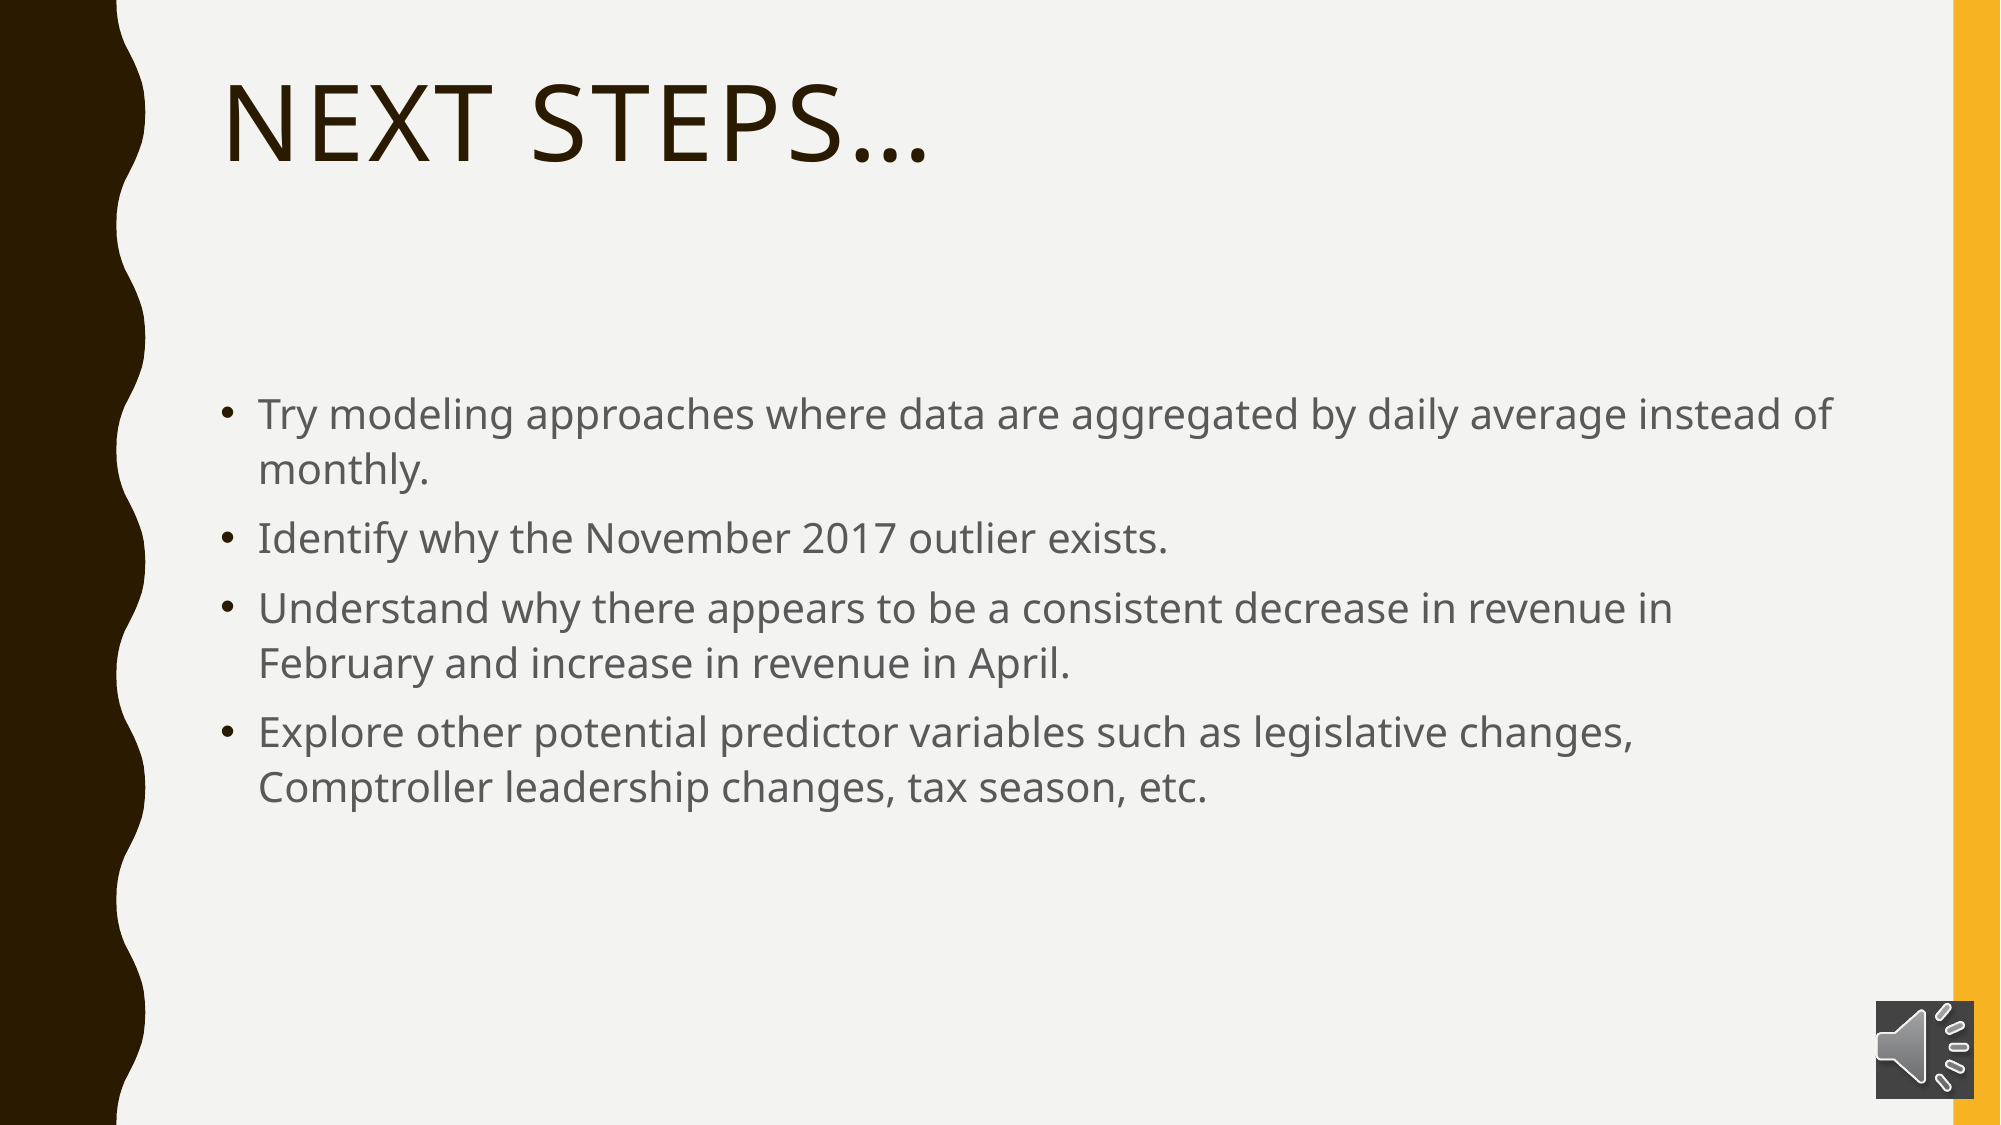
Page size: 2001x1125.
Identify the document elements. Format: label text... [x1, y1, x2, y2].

title Next Steps… [205, 62, 1875, 243]
picture [1874, 999, 1975, 1100]
list Try modeling approaches where data are aggregated by daily average instead of monthly. Identify why the November 2017 outlier exists. Understand why there appears to be a consistent decrease in revenue in February and increase in revenue in April. Explore other potential predictor variables such as legislative changes, Comptroller leadership changes, tax season, etc. [205, 375, 1875, 965]
